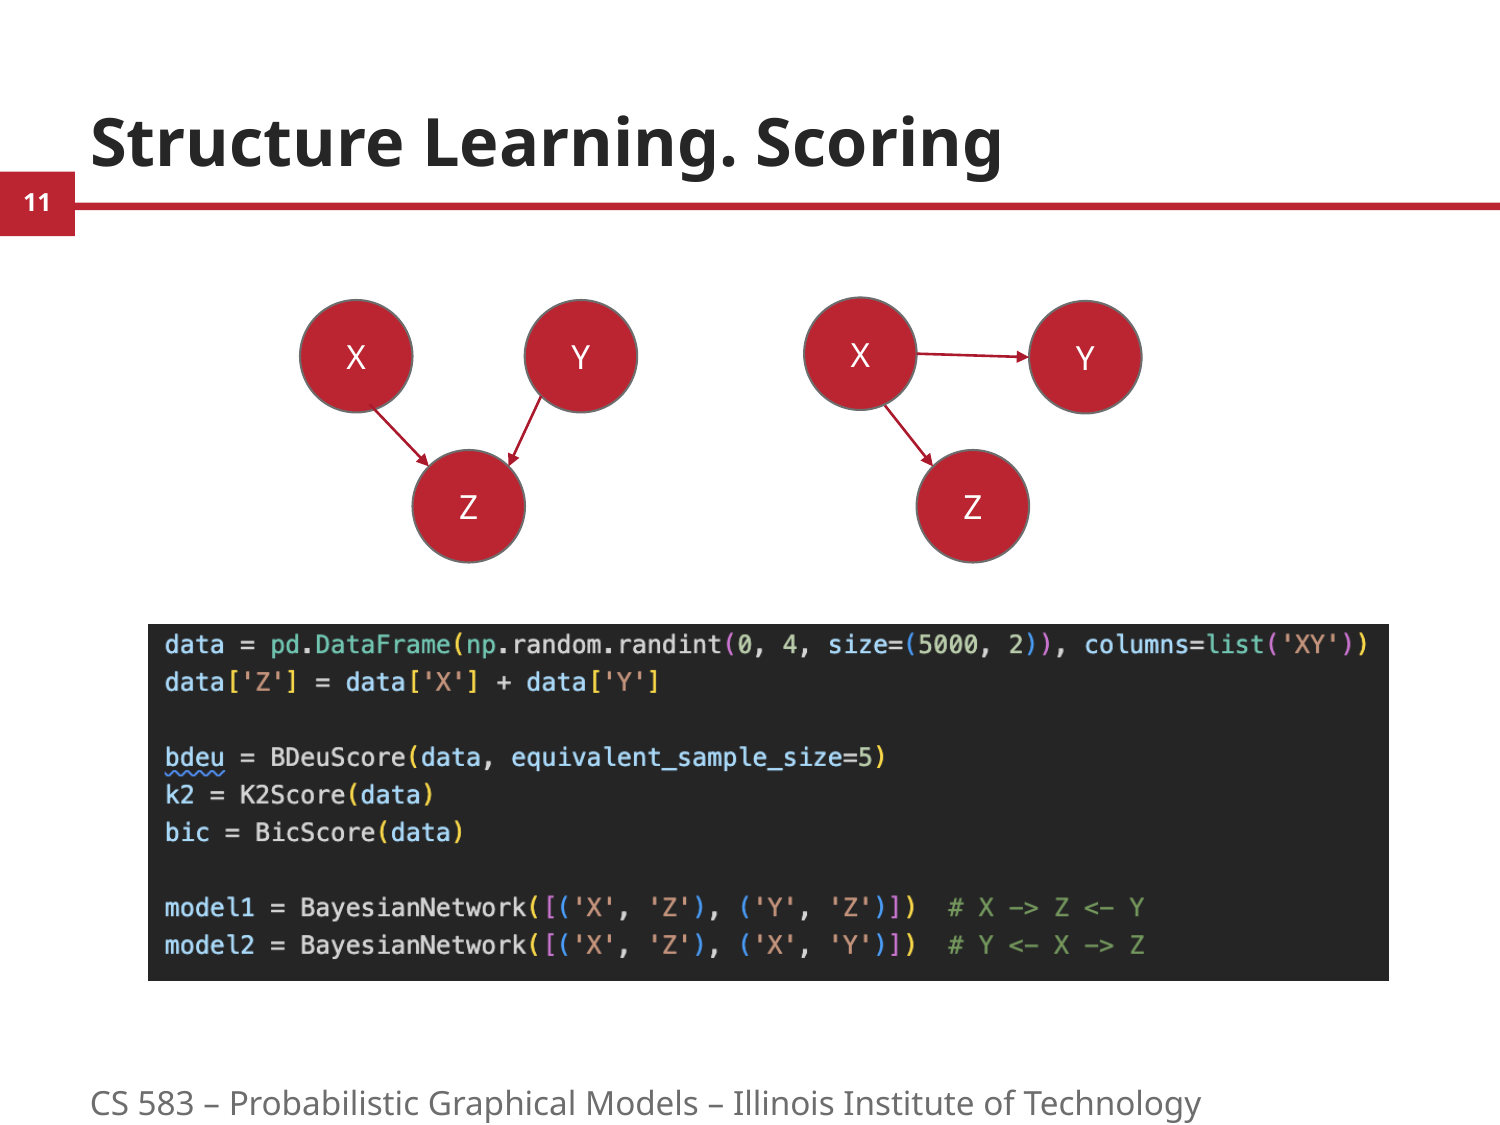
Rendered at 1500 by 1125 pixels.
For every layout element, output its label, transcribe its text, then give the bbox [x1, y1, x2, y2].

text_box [299, 296, 1143, 564]
title Structure Learning. Scoring [75, 56, 1463, 188]
picture [148, 623, 1390, 982]
footer CS 583 – Probabilistic Graphical Models – Illinois Institute of Technology [75, 1074, 1438, 1125]
